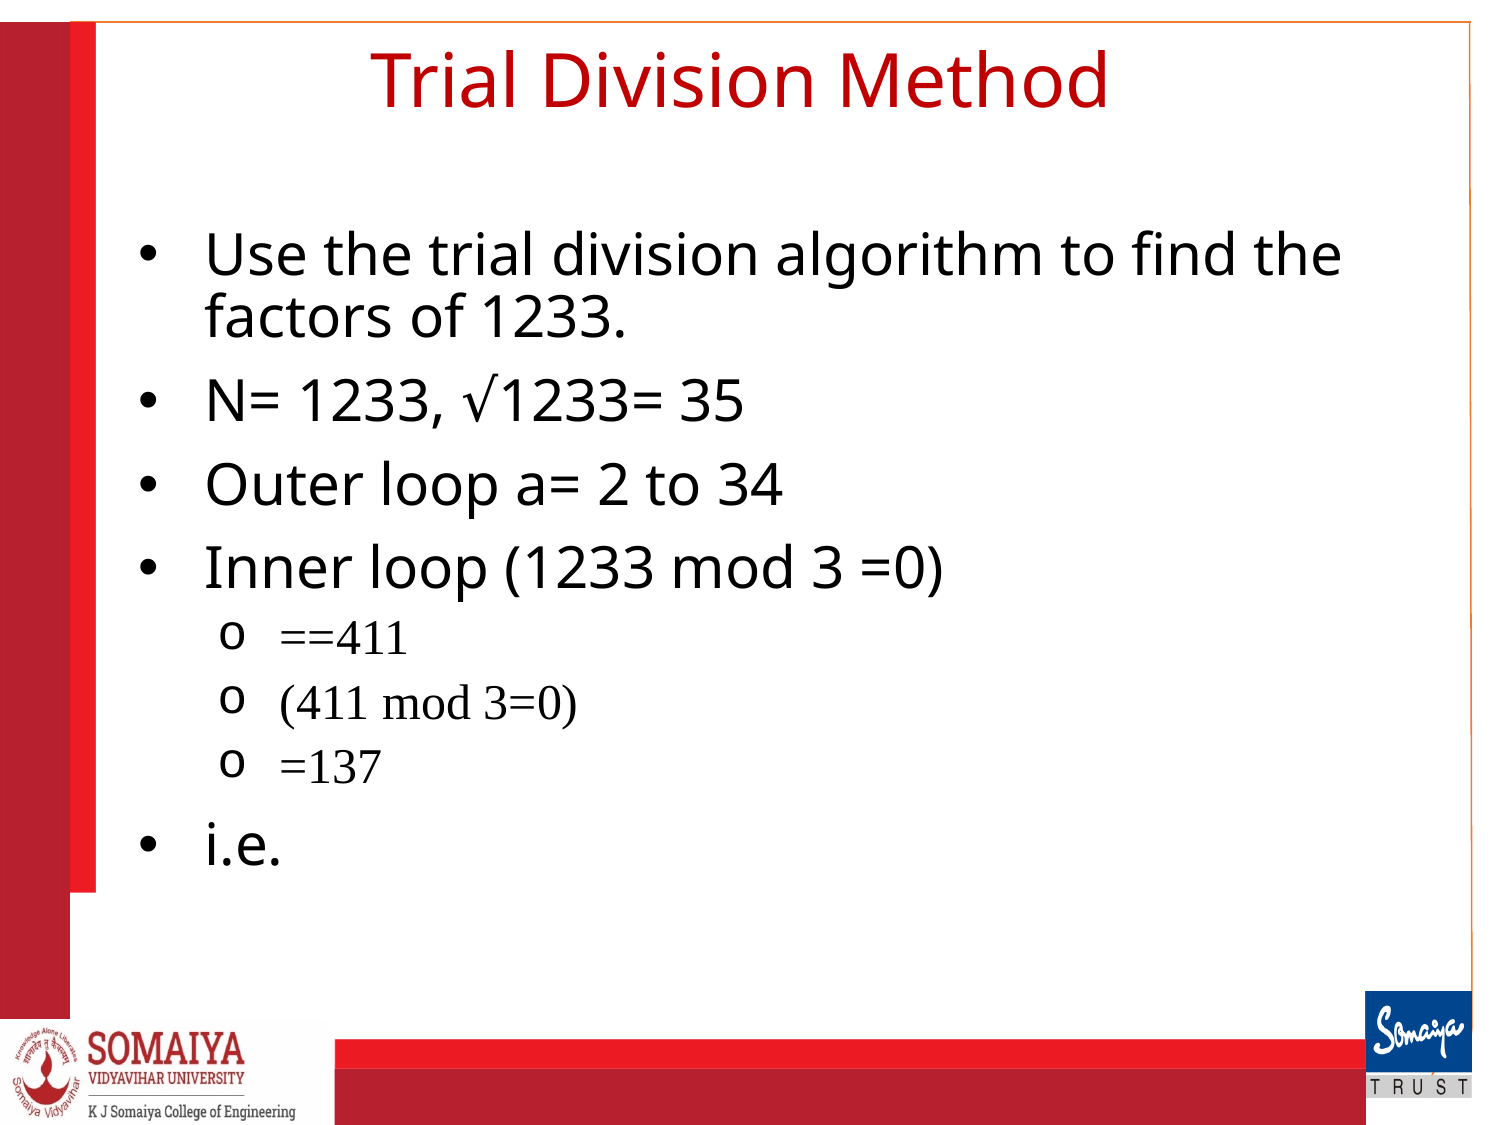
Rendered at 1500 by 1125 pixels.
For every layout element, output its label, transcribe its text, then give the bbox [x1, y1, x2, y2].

picture [335, 1040, 1365, 1125]
picture [0, 22, 327, 1125]
picture [1365, 991, 1472, 1098]
title Trial Division Method [134, 35, 1349, 179]
